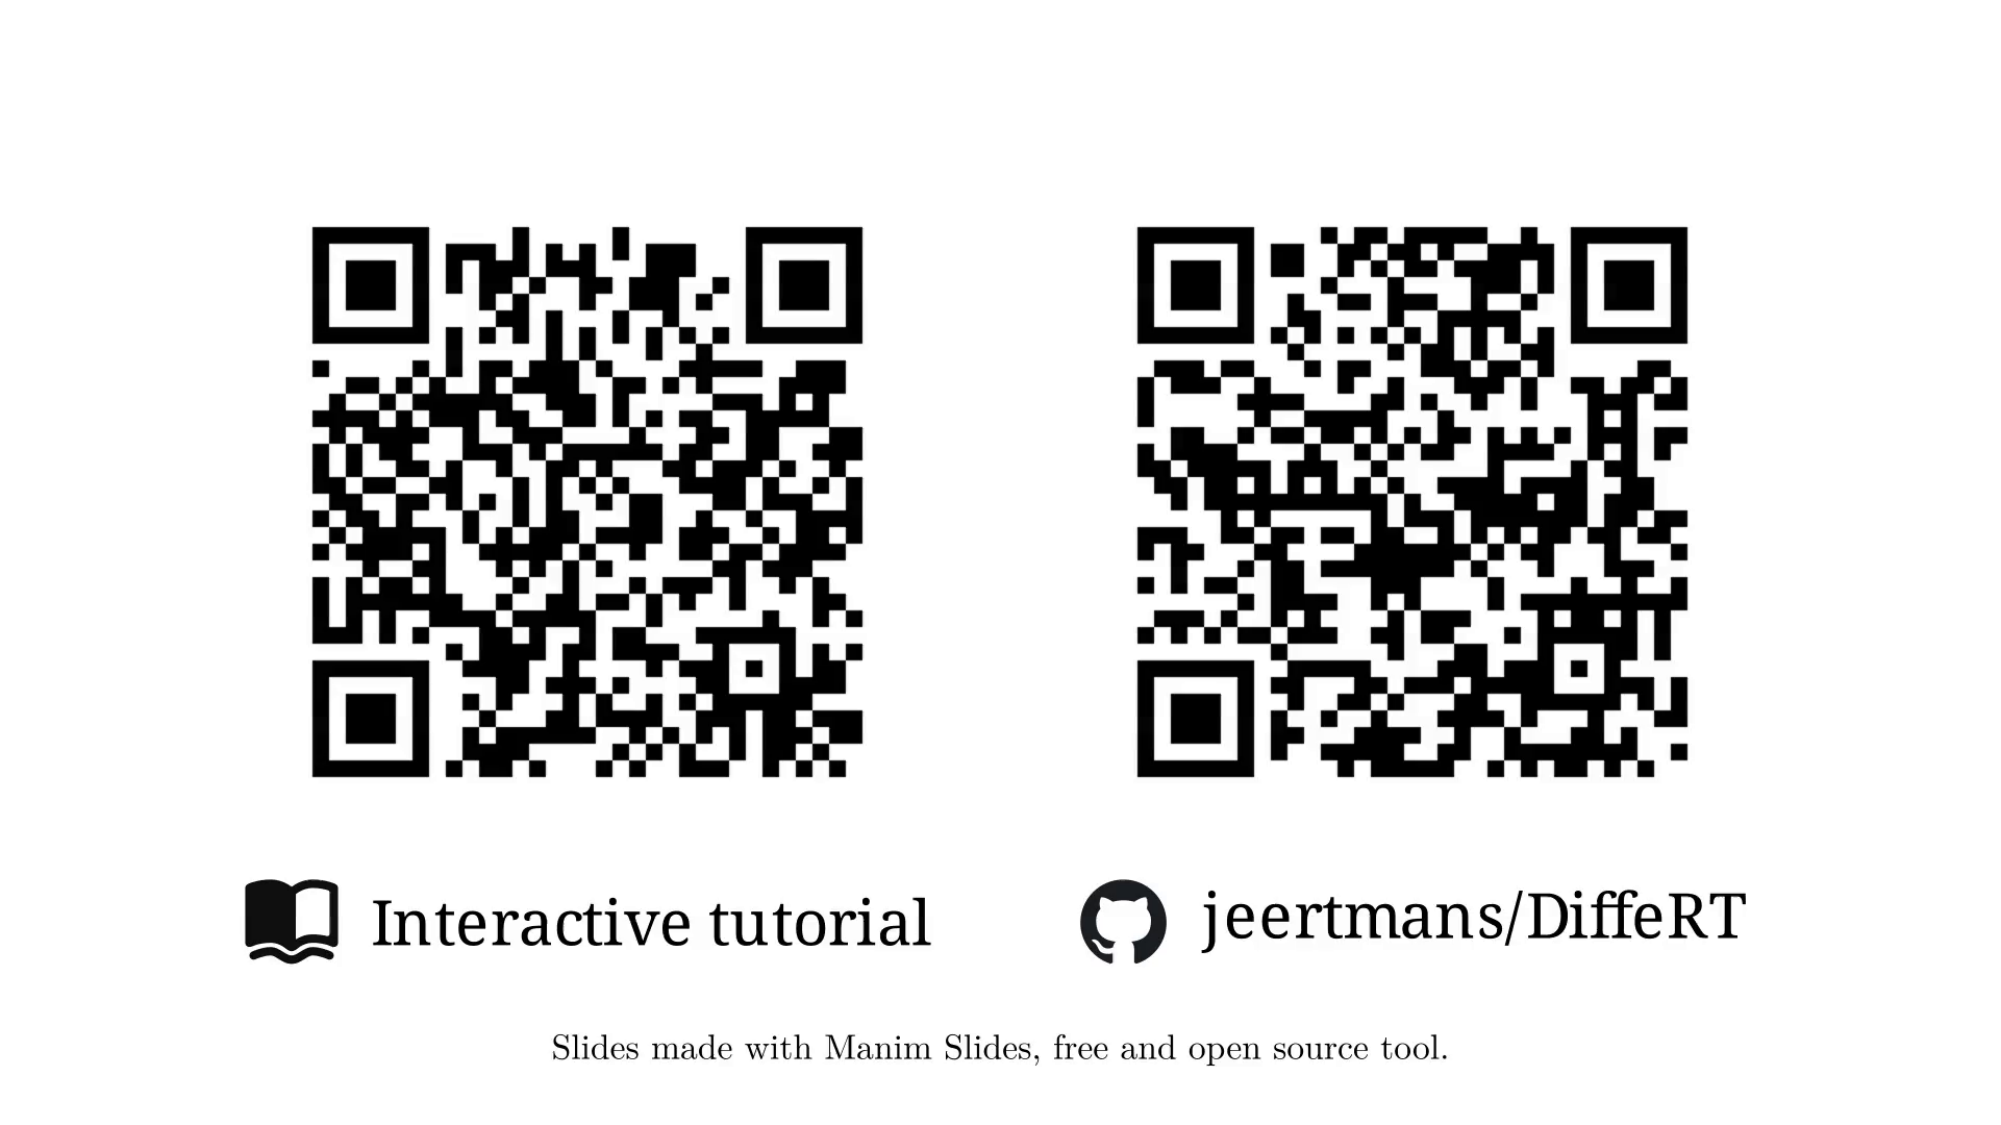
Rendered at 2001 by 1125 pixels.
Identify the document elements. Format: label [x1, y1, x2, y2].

text_box [0, 0, 2000, 1125]
